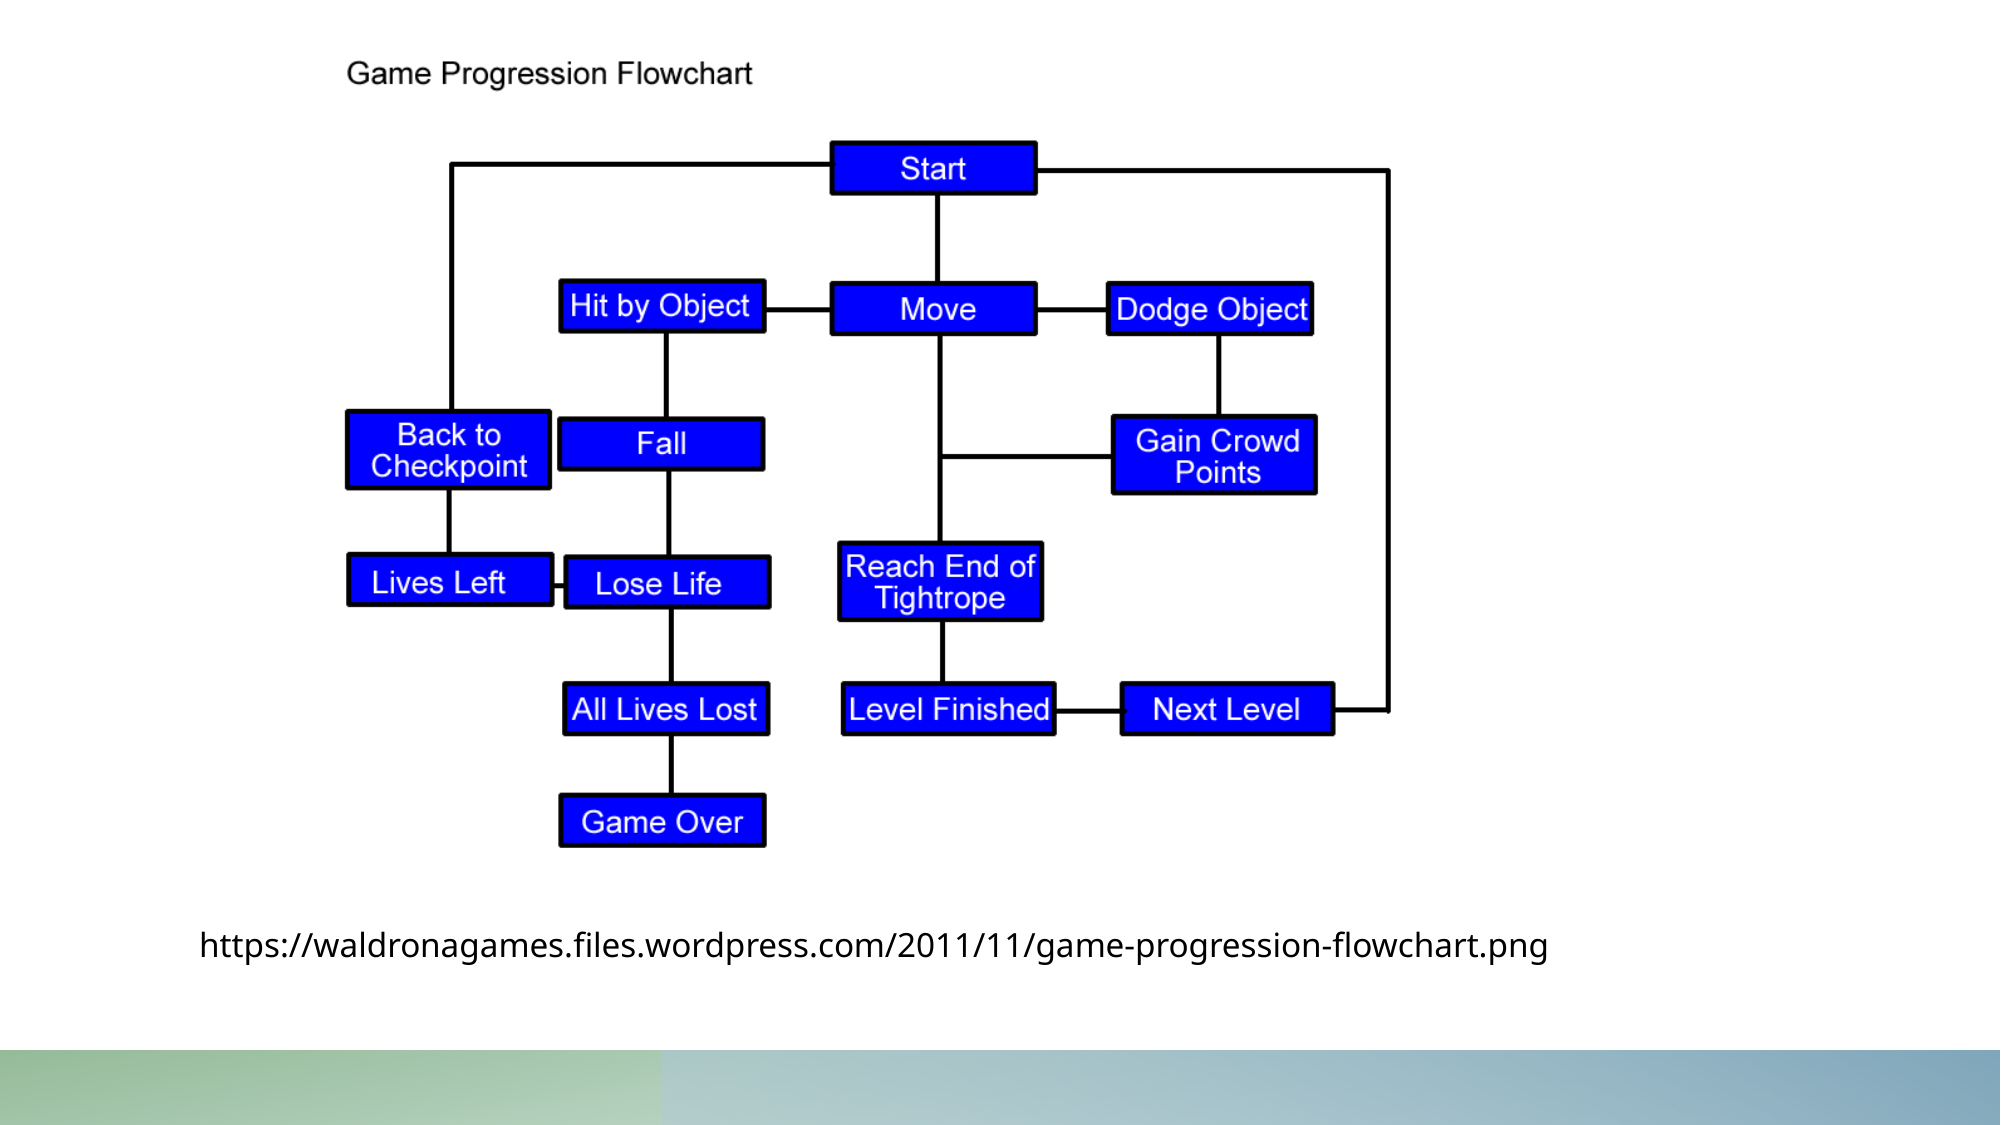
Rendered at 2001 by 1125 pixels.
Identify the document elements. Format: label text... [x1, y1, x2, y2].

picture [335, 44, 1465, 922]
list https://waldronagames.files.wordpress.com/2011/11/game-progression-flowchart.png [199, 916, 1639, 1125]
